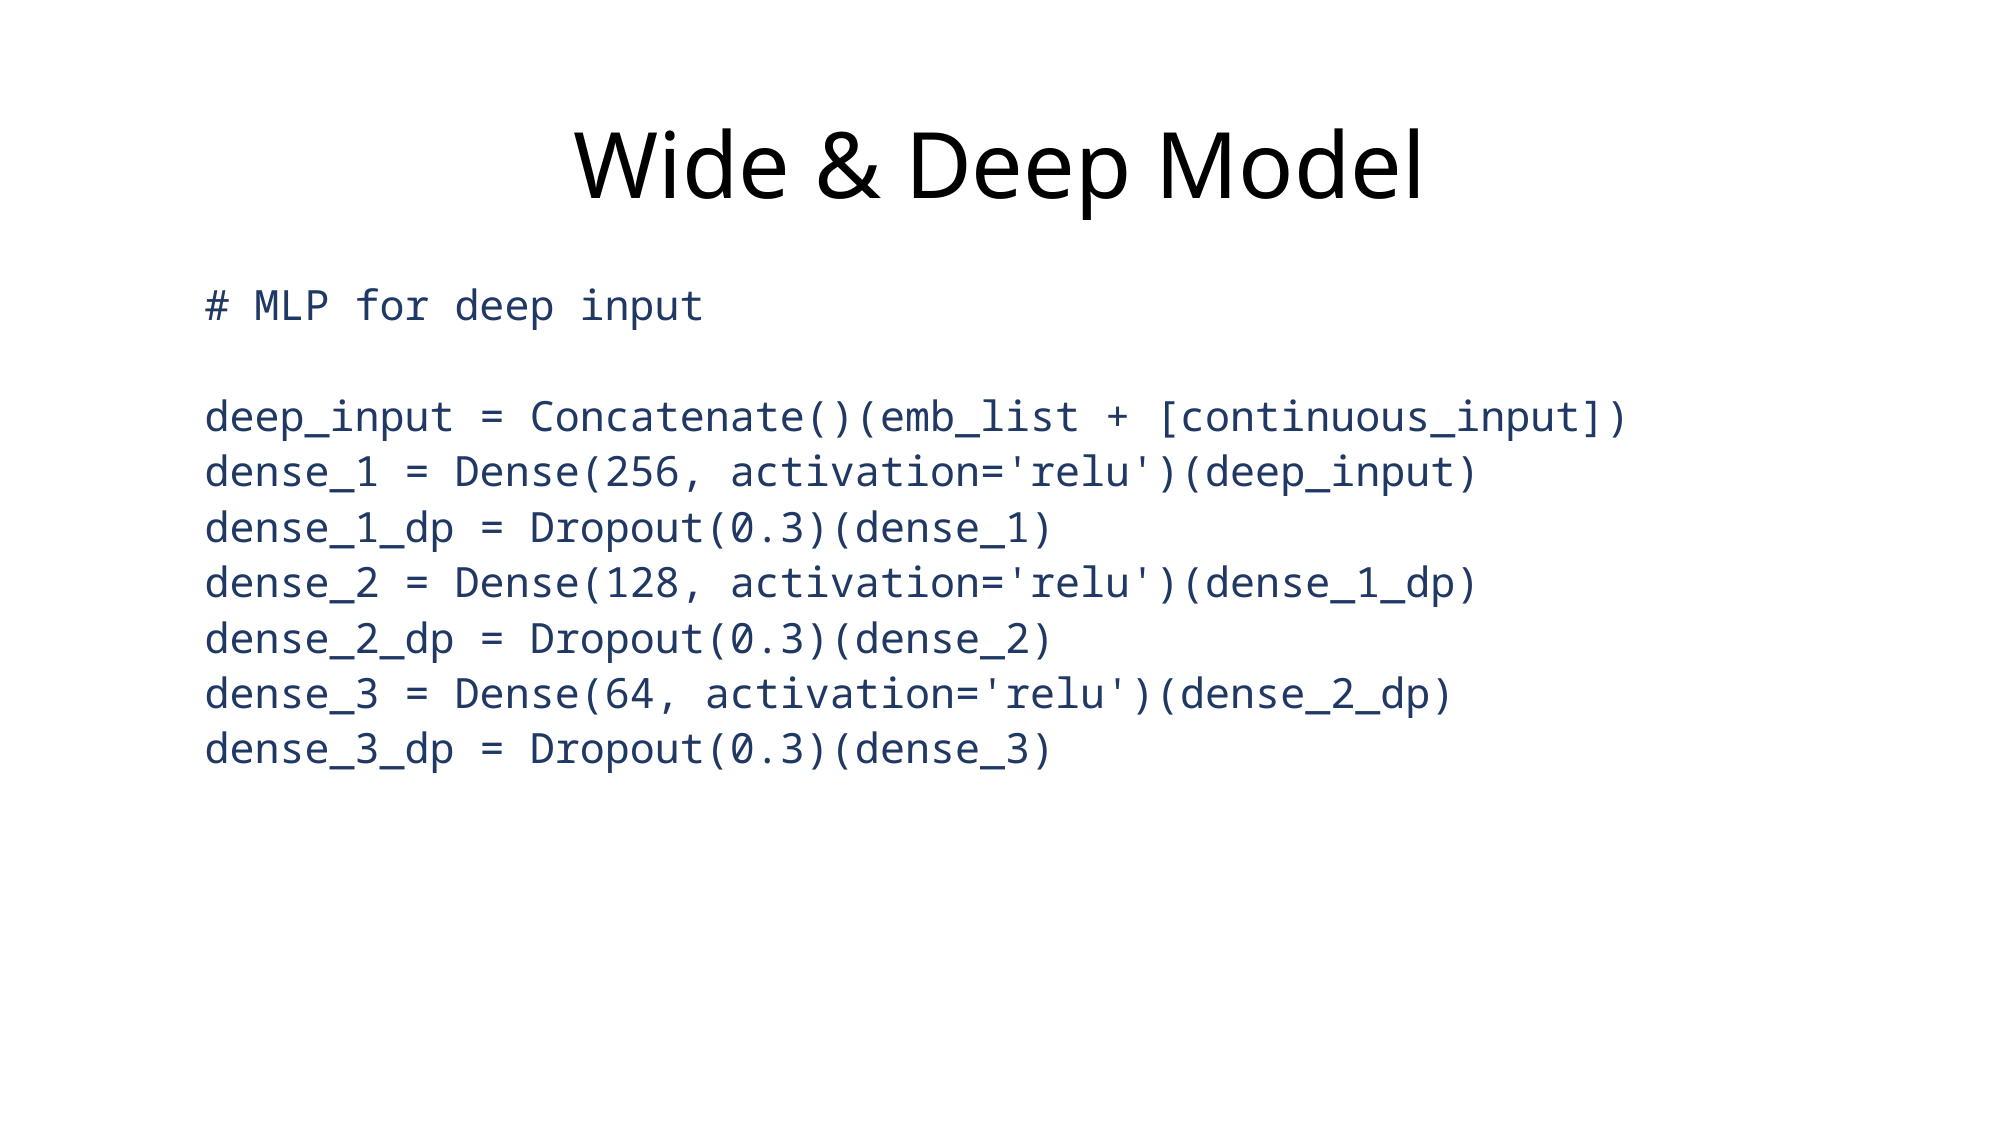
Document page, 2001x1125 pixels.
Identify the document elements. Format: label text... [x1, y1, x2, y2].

list # MLP for deep input deep_input = Concatenate()(emb_list + [continuous_input]) dense_1 = Dense(256, activation='relu')(deep_input) dense_1_dp = Dropout(0.3)(dense_1) dense_2 = Dense(128, activation='relu')(dense_1_dp) dense_2_dp = Dropout(0.3)(dense_2) dense_3 = Dense(64, activation='relu')(dense_2_dp) dense_3_dp = Dropout(0.3)(dense_3) [112, 277, 1888, 900]
title Wide & Deep Model [137, 59, 1863, 277]
